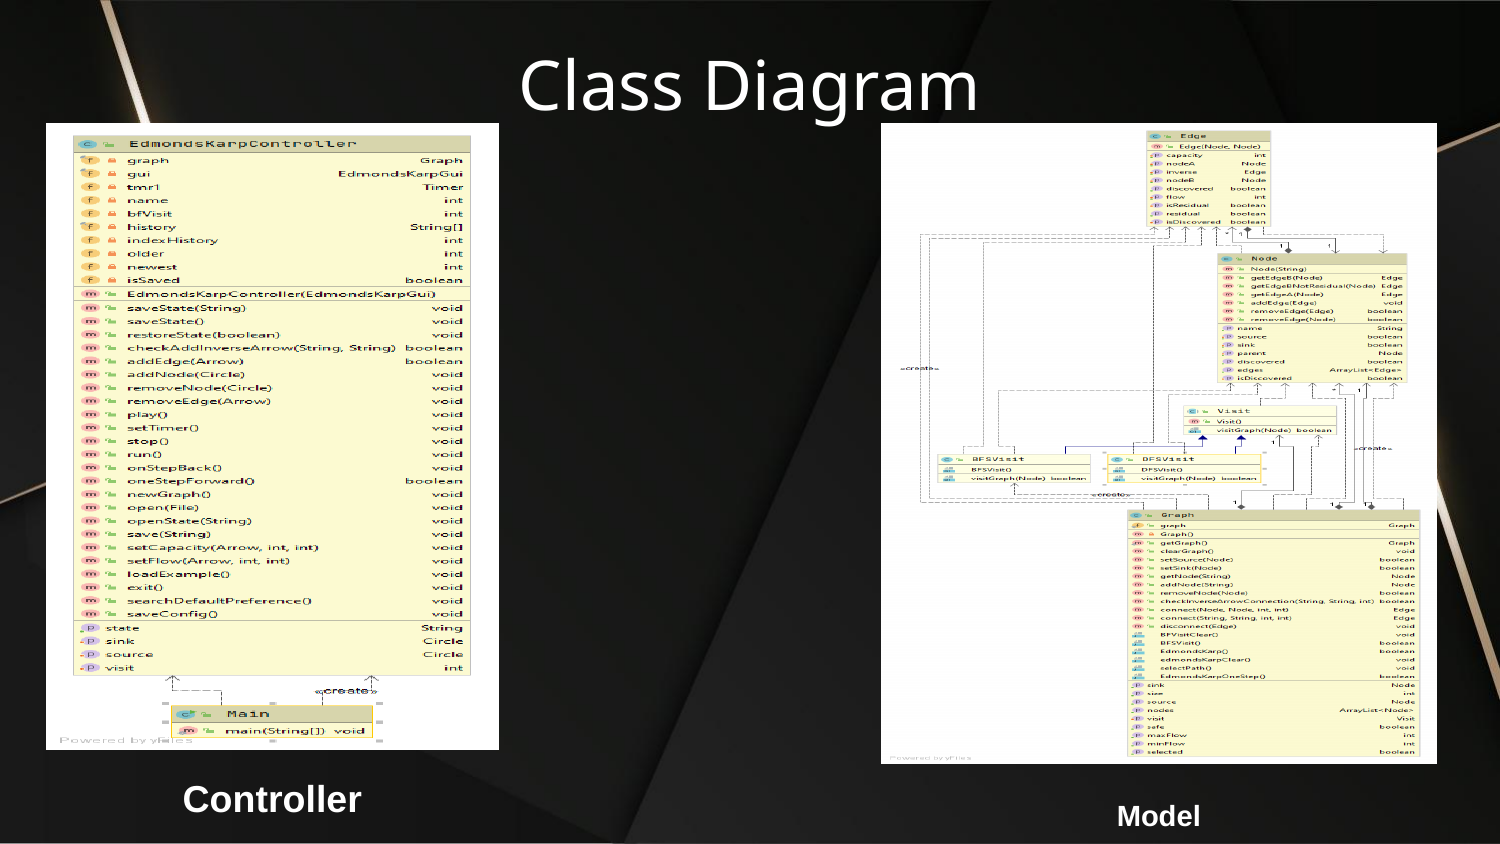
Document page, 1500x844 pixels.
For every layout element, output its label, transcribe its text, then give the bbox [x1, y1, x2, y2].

text_box Controller [84, 767, 460, 828]
title Class Diagram [114, 26, 1386, 135]
picture [0, 0, 1500, 844]
text_box Model [933, 789, 1385, 840]
